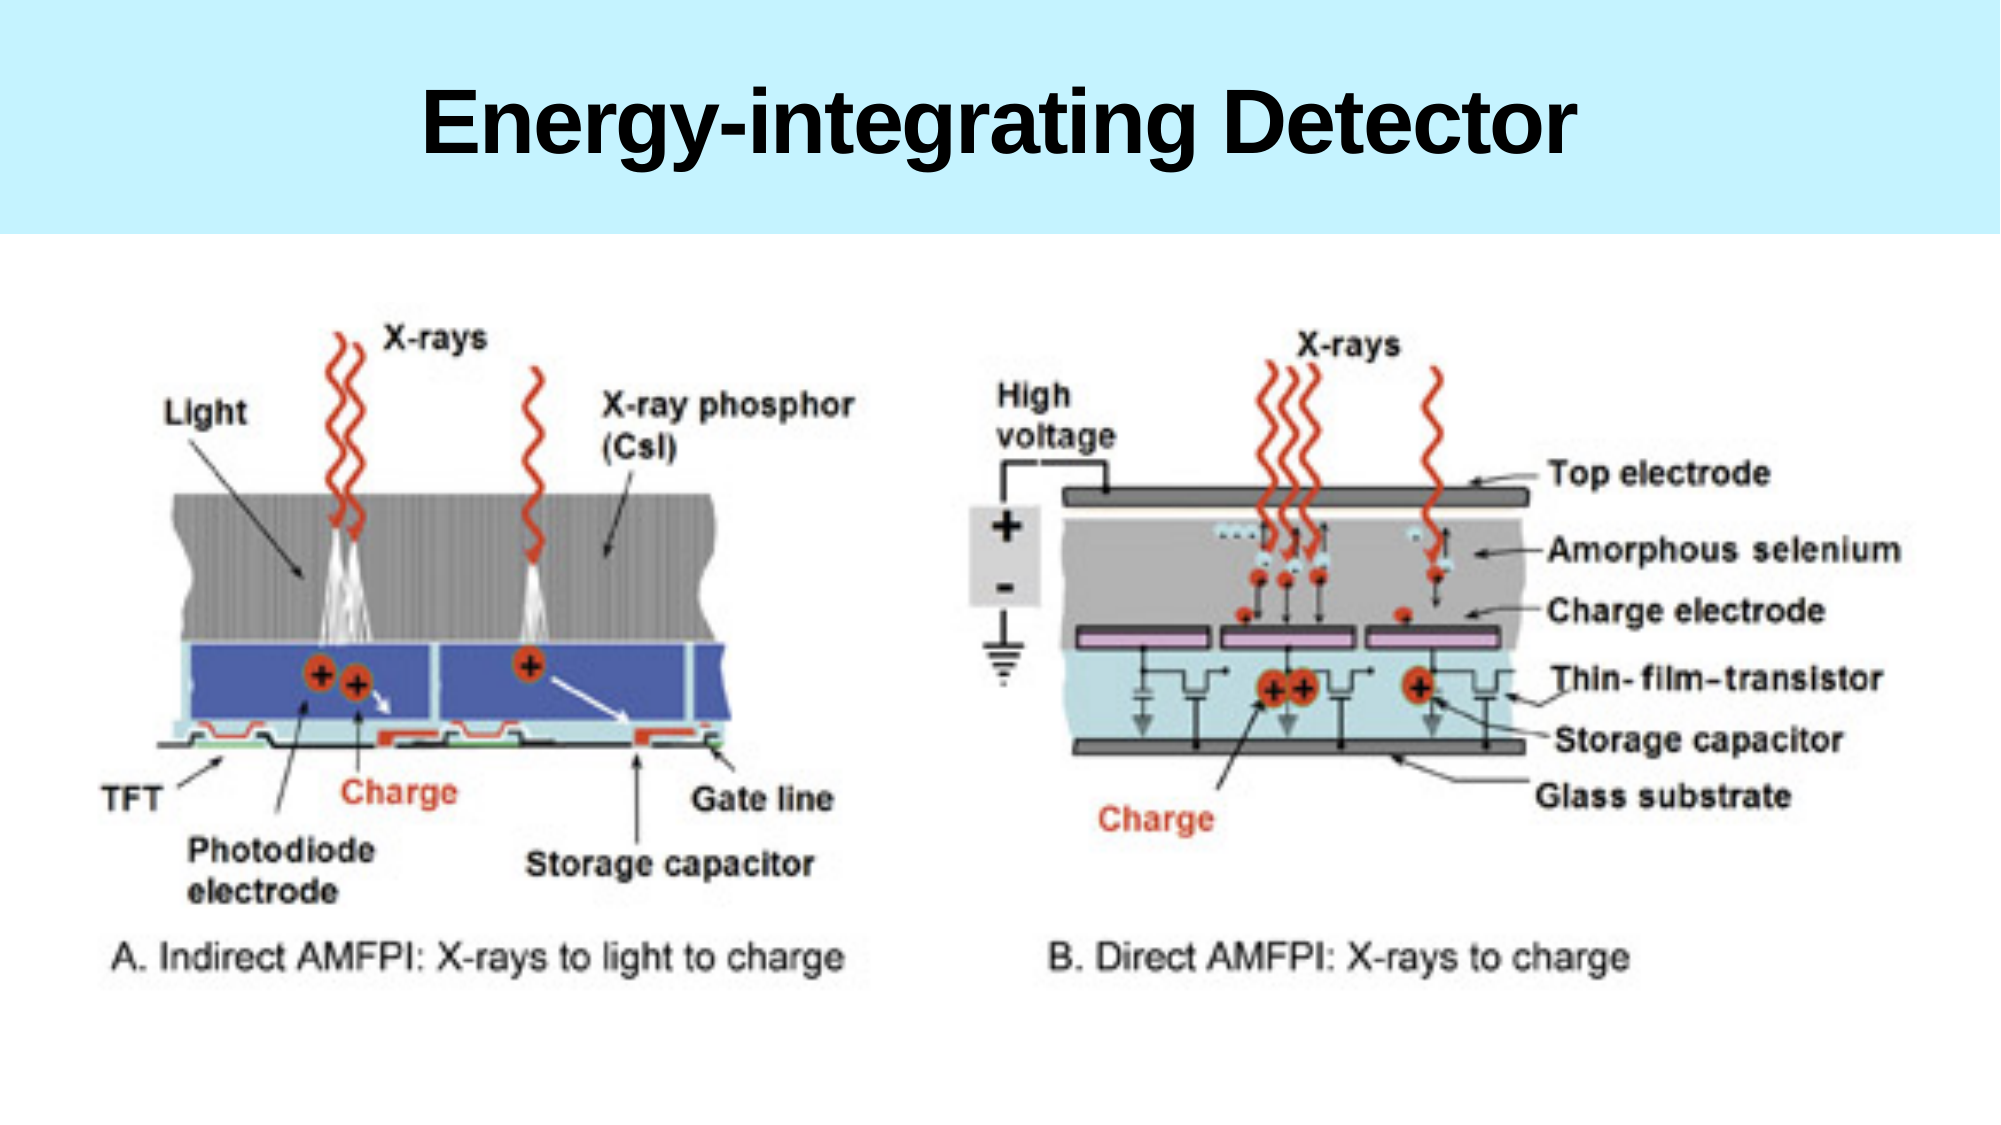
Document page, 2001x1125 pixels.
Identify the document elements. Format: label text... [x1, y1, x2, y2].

title Energy-integrating Detector [0, 0, 2000, 234]
picture [71, 302, 1931, 1023]
